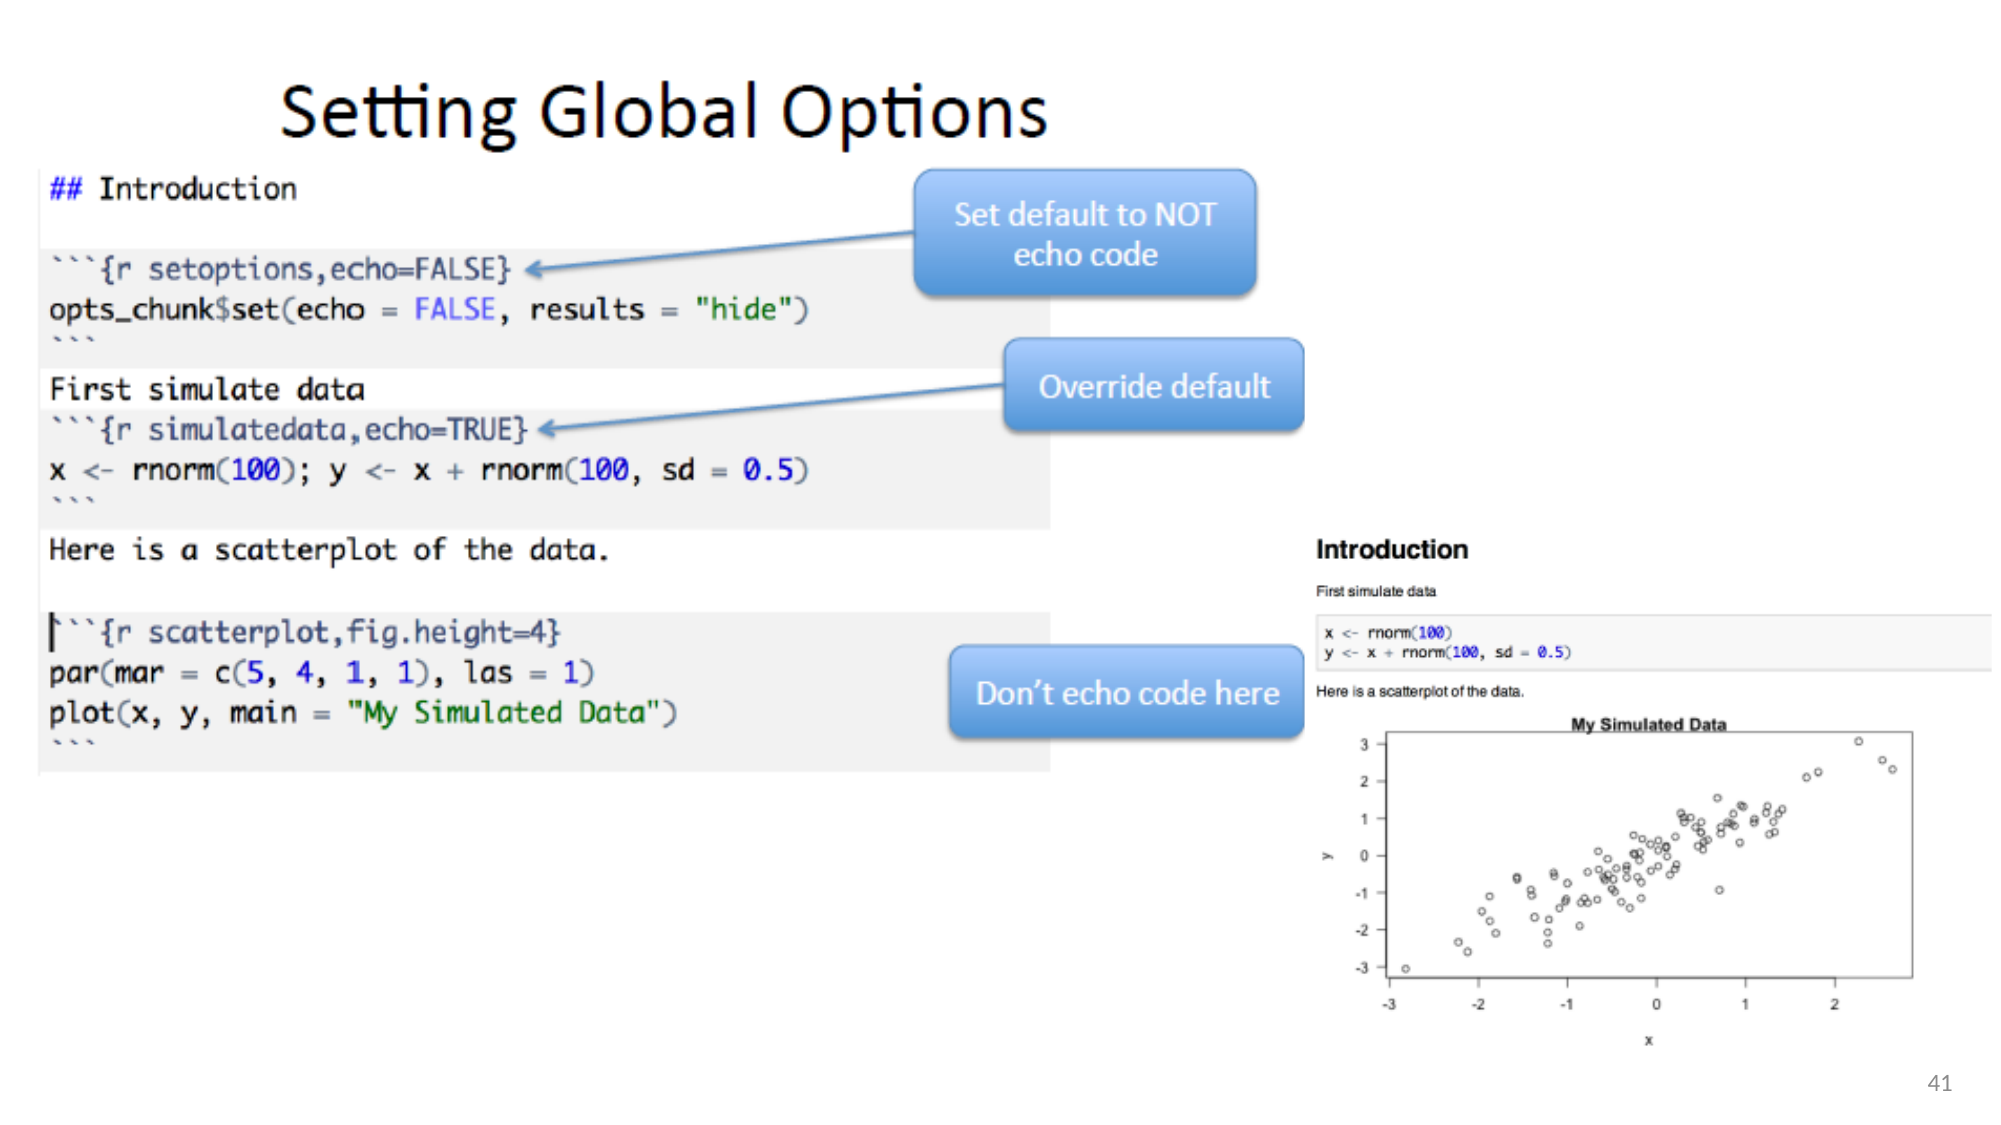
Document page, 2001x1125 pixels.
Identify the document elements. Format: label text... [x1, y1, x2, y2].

slide_number 41 [1518, 1052, 1968, 1112]
picture [0, 60, 1992, 1052]
